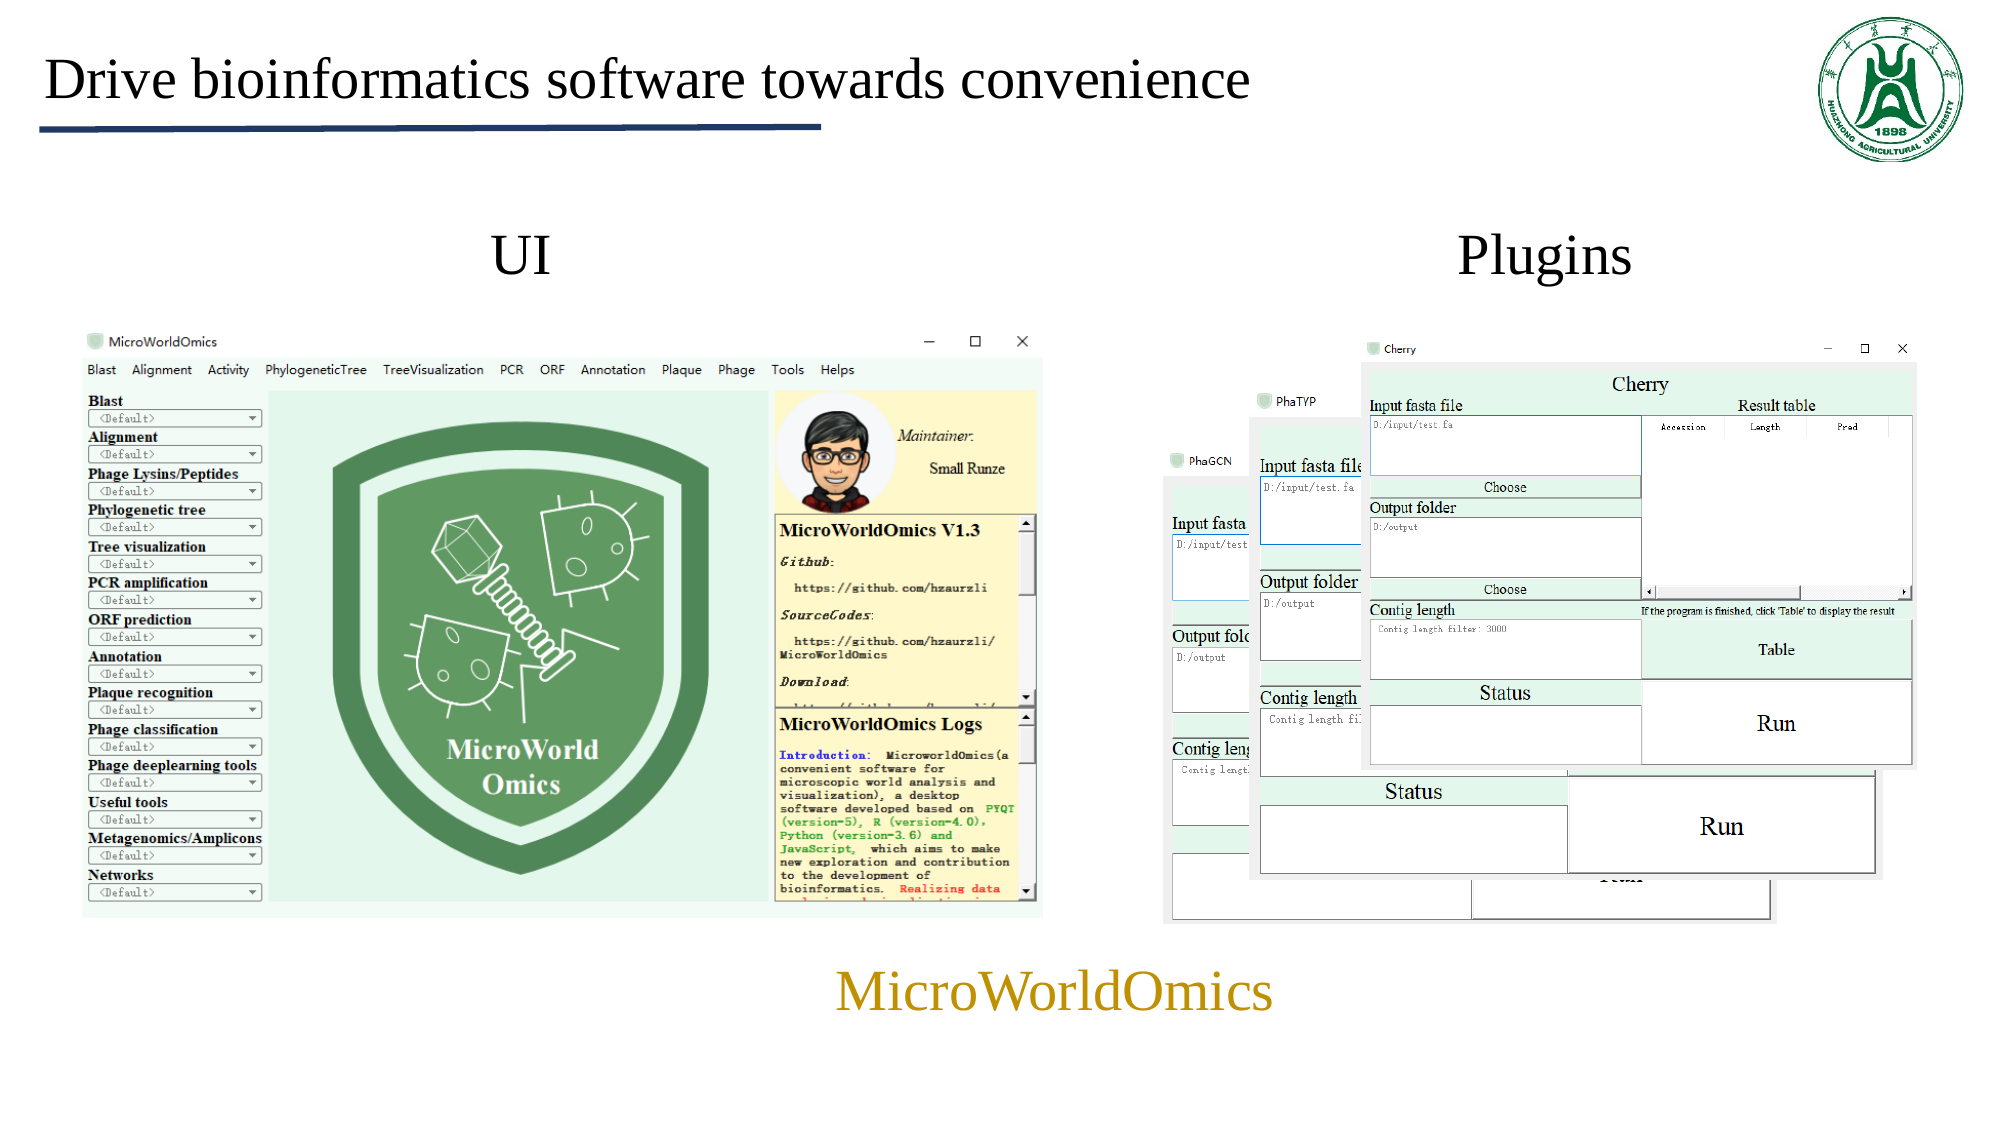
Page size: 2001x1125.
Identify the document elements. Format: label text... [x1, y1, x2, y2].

text_box MicroWorldOmics [628, 944, 1483, 1093]
text_box Drive bioinformatics software towards convenience [29, 32, 1556, 119]
picture [81, 329, 1043, 918]
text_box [1163, 337, 1917, 924]
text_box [1808, 6, 1971, 195]
text_box UI [320, 208, 724, 294]
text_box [39, 126, 821, 130]
text_box Plugins [1343, 208, 1747, 294]
